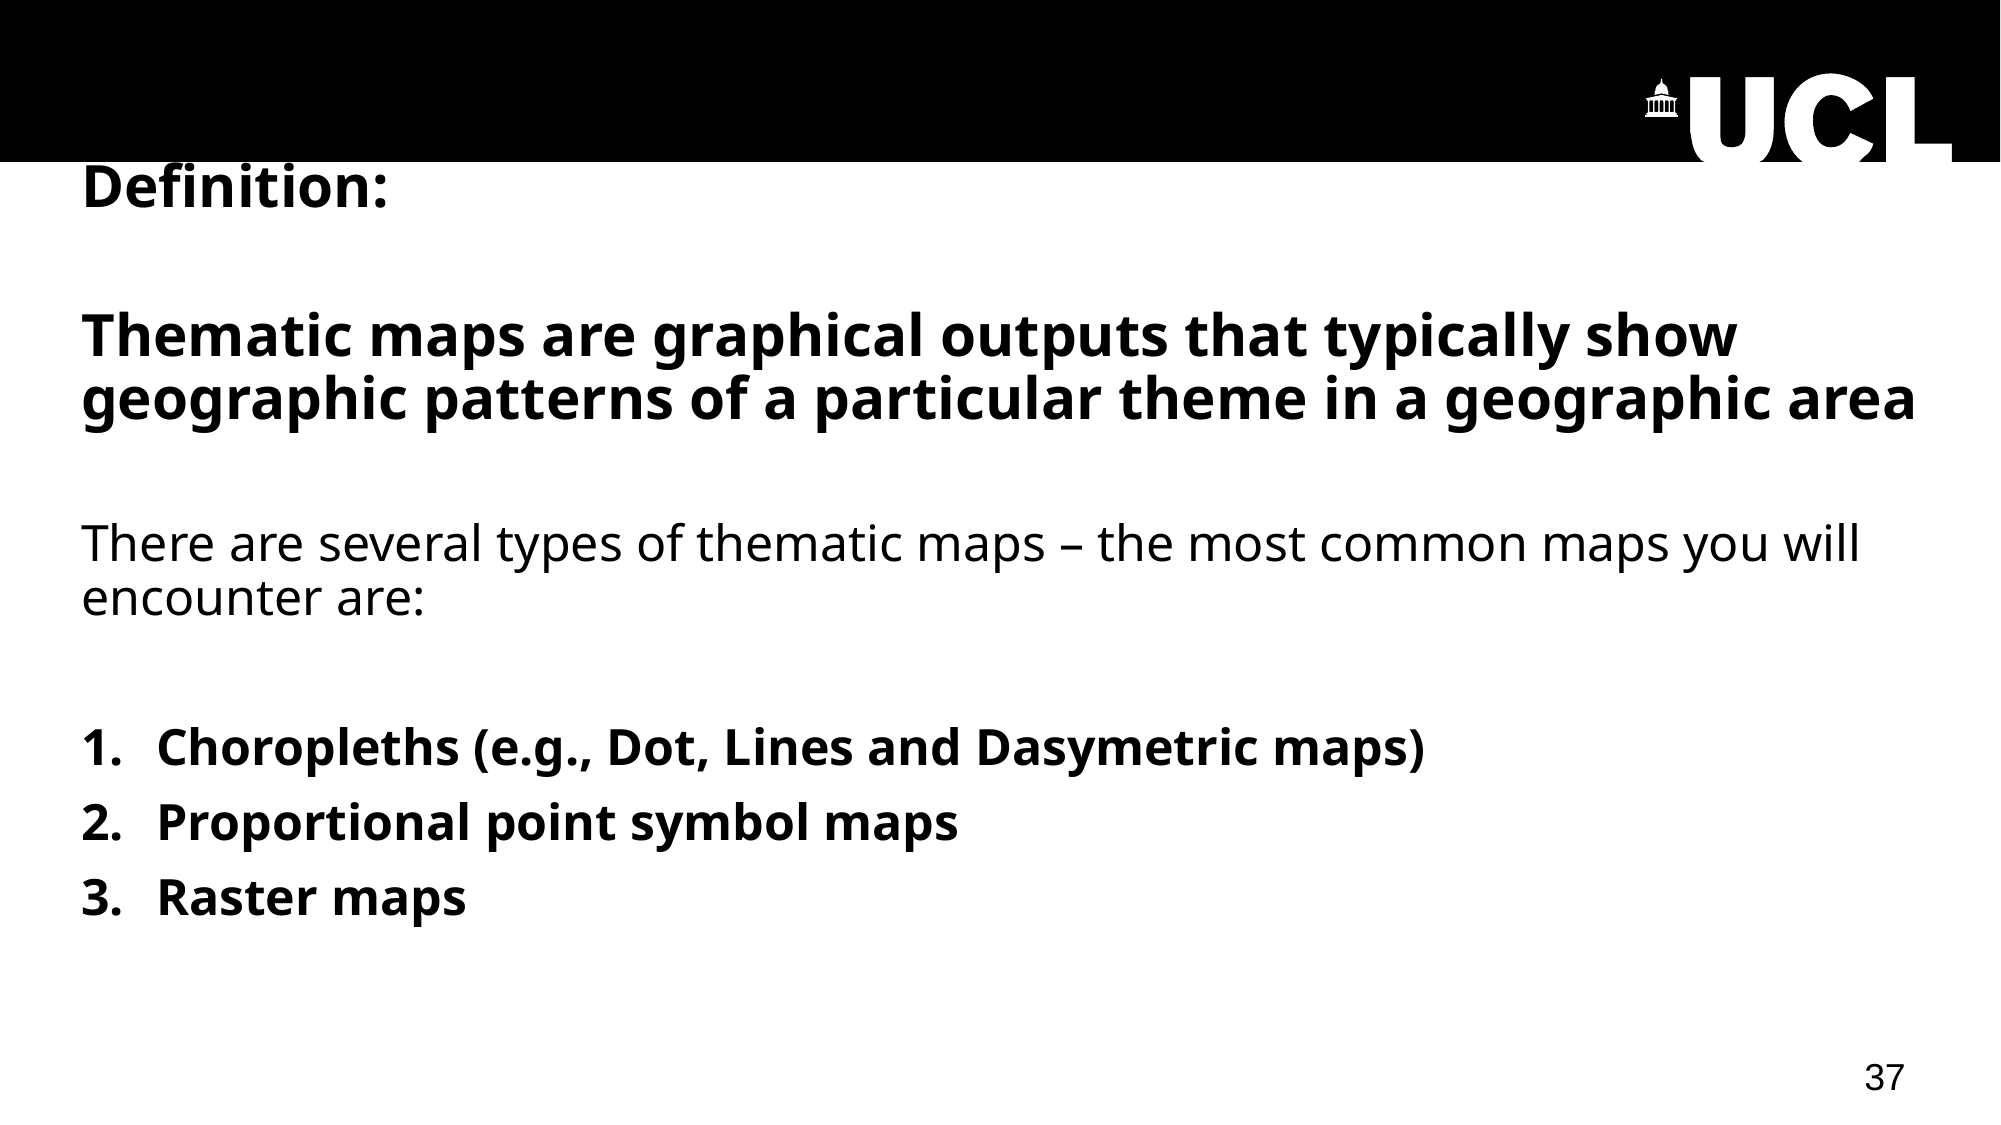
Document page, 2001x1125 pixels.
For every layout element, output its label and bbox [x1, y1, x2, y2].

text_box [1849, 1045, 1939, 1070]
list [66, 78, 1934, 1047]
